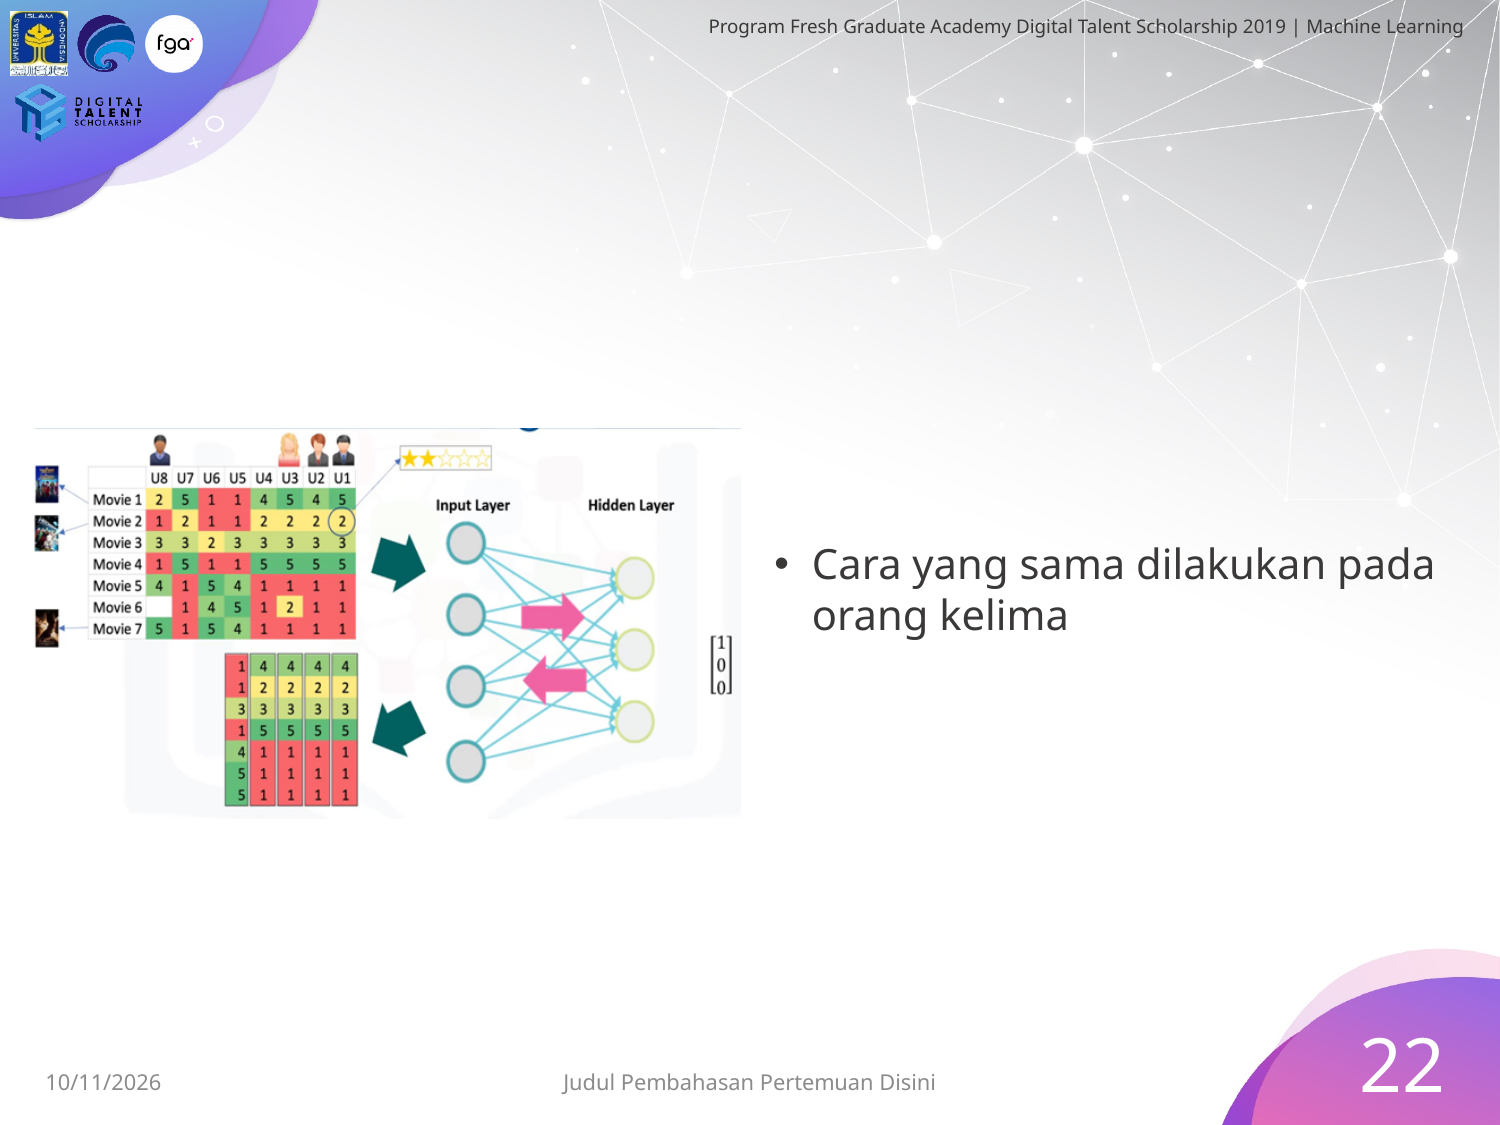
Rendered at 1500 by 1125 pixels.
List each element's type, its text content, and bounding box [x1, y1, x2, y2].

picture [0, 0, 1500, 1125]
footer Judul Pembahasan Pertemuan Disini [382, 1053, 1118, 1114]
slide_number 22 [1327, 1023, 1478, 1114]
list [30, 428, 741, 819]
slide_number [30, 1053, 272, 1114]
list Cara yang sama dilakukan pada orang kelima [759, 234, 1478, 1014]
